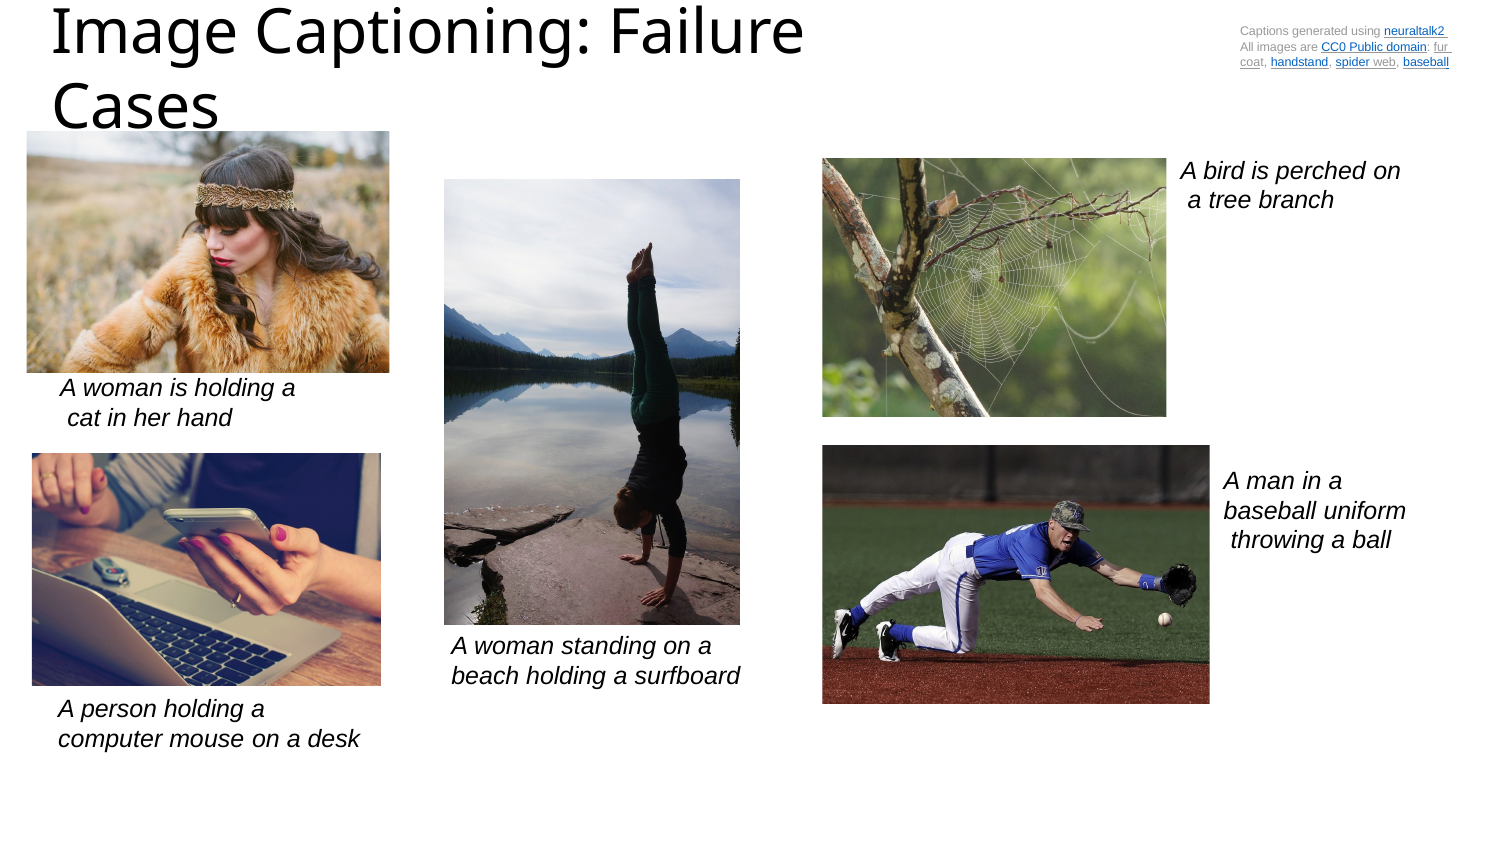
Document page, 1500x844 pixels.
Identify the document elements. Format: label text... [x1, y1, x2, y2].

text_box [444, 179, 740, 625]
text_box A man in a baseball uniform throwing a ball [1221, 461, 1410, 554]
text_box [822, 158, 1167, 417]
text_box Captions generated using neuraltalk2 All images are CC0 Public domain: fur coat, handstand, spider web, baseball [1238, 21, 1454, 70]
text_box [822, 445, 1210, 704]
text_box [31, 453, 381, 686]
text_box [26, 131, 390, 373]
text_box A woman is holding a cat in her hand [58, 368, 300, 432]
title Image Captioning: Failure Cases [49, 0, 962, 141]
text_box A woman standing on a beach holding a surfboard A person holding a computer mouse on a desk [56, 626, 743, 753]
text_box A bird is perched on a tree branch [1178, 151, 1405, 214]
